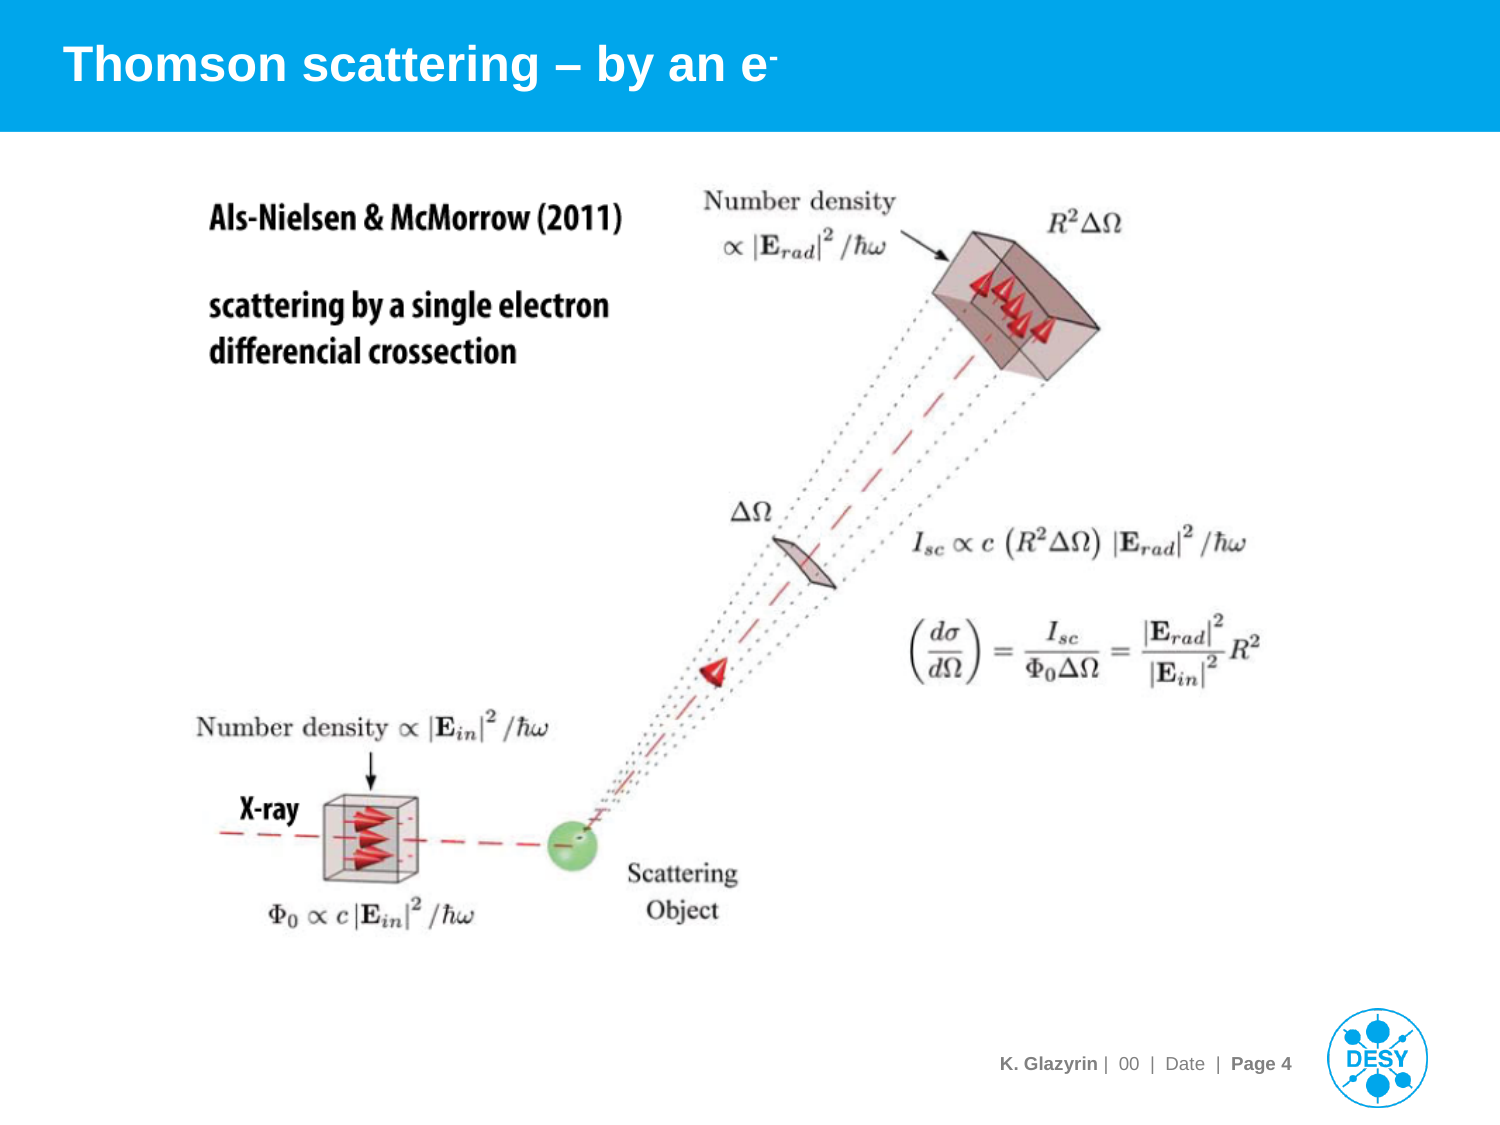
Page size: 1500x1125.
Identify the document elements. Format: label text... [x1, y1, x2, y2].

title Thomson scattering – by an e- [47, 16, 1446, 107]
picture [1327, 1068, 1365, 1108]
picture [1387, 1008, 1428, 1046]
picture [180, 172, 1278, 964]
picture [1327, 1008, 1368, 1049]
picture [1391, 1071, 1428, 1108]
picture [1330, 1011, 1426, 1106]
